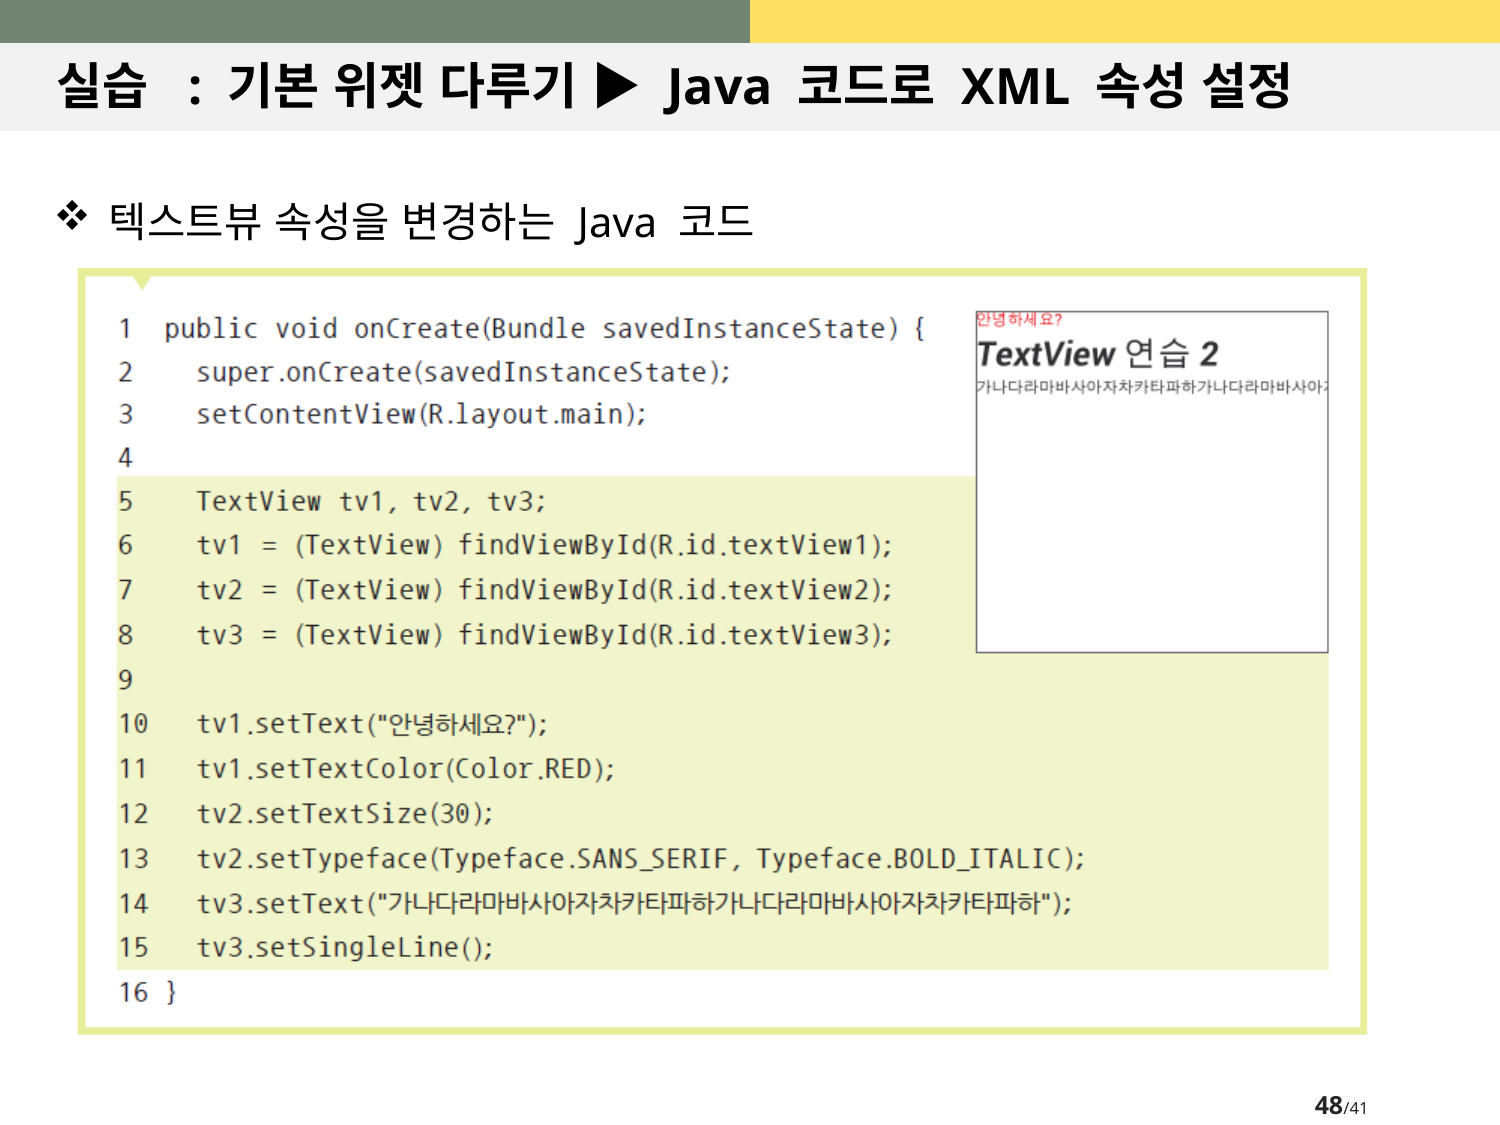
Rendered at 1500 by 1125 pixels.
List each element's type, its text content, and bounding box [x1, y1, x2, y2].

picture [74, 267, 1368, 1039]
list 텍스트뷰 속성을 변경하는 Java 코드 [38, 182, 1457, 1058]
title 실습 : 기본 위젯 다루기 ▶ Java 코드로 XML 속성 설정 [41, 42, 1459, 128]
